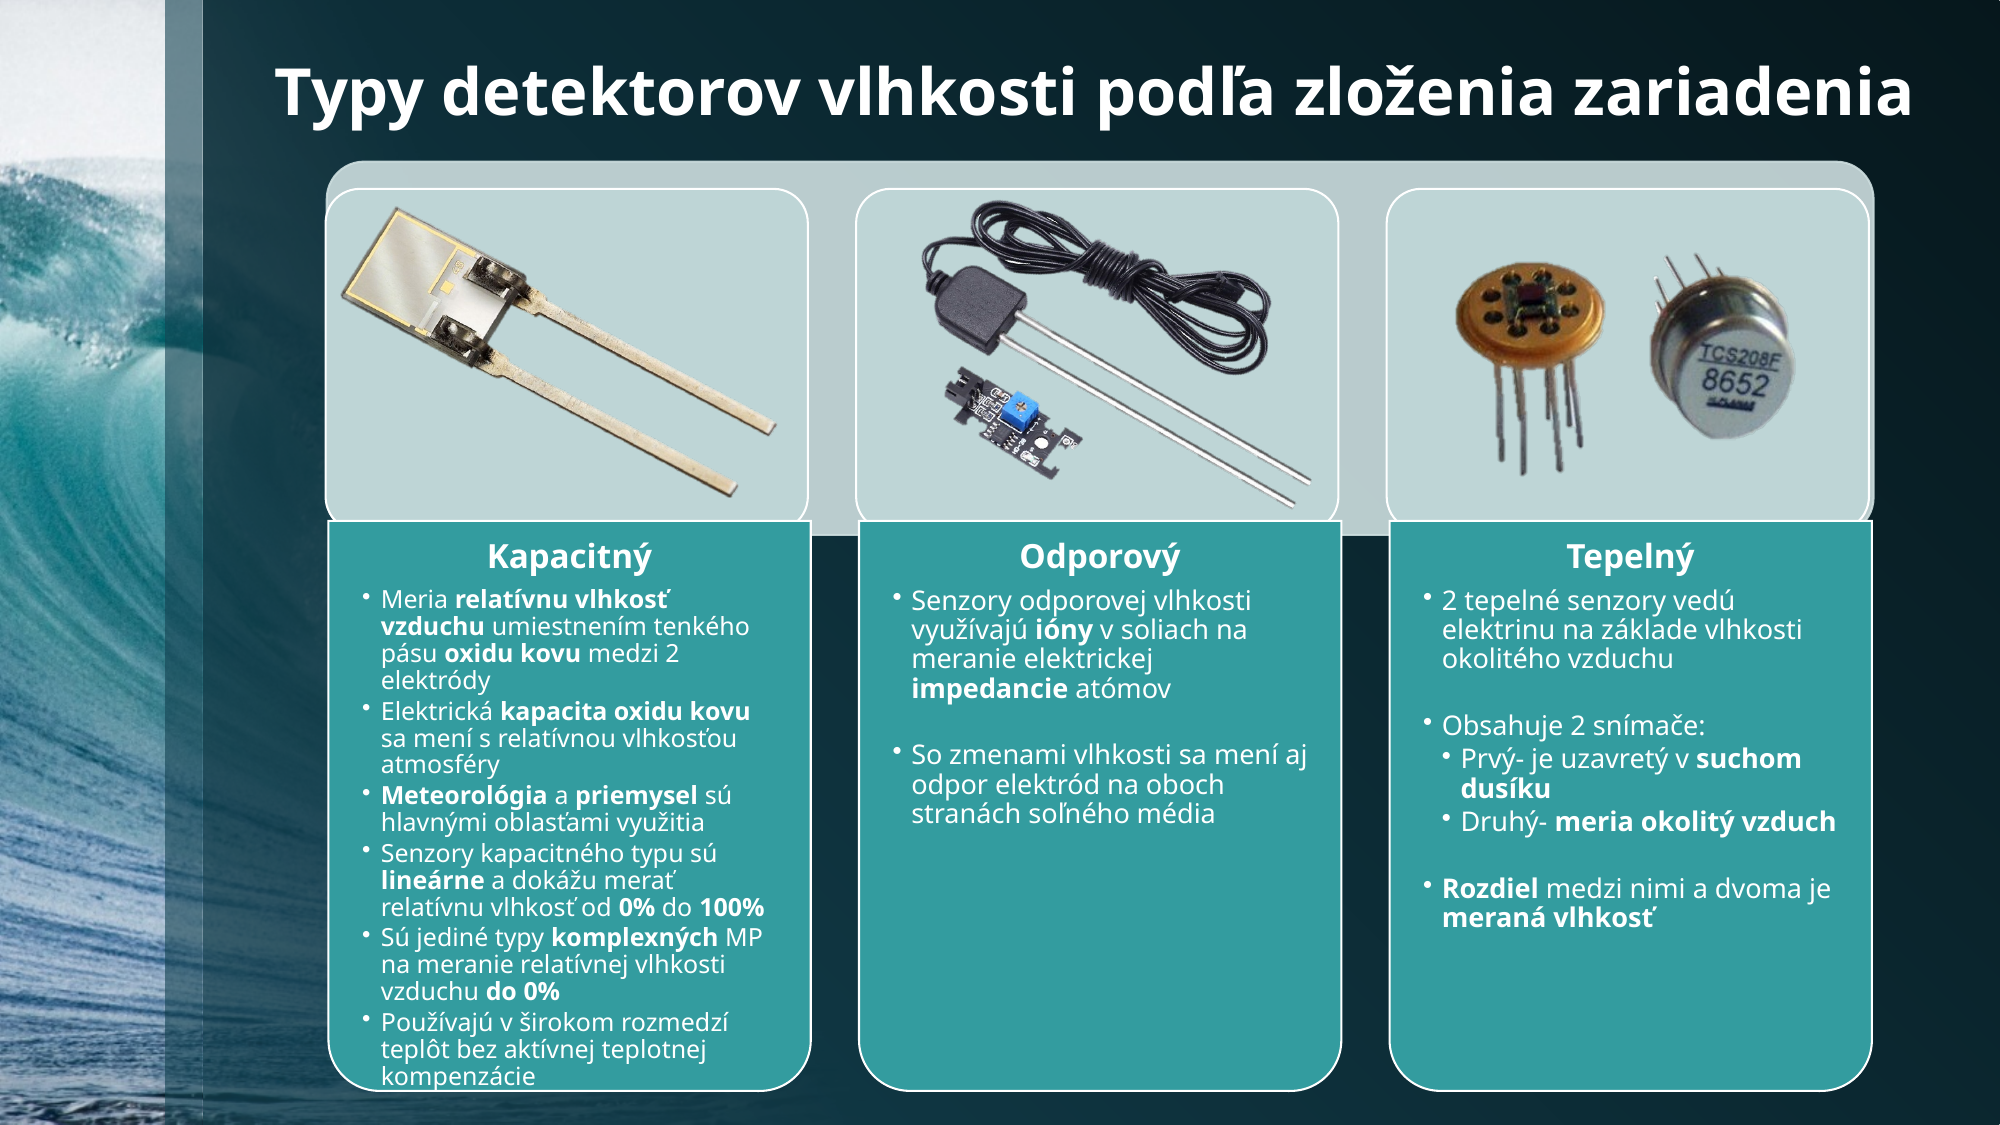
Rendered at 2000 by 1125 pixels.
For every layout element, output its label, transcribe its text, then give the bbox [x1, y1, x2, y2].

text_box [279, 54, 1922, 1091]
title Typy detektorov vlhkosti podľa zloženia zariadenia [250, 34, 1940, 138]
picture [0, 0, 2000, 1125]
